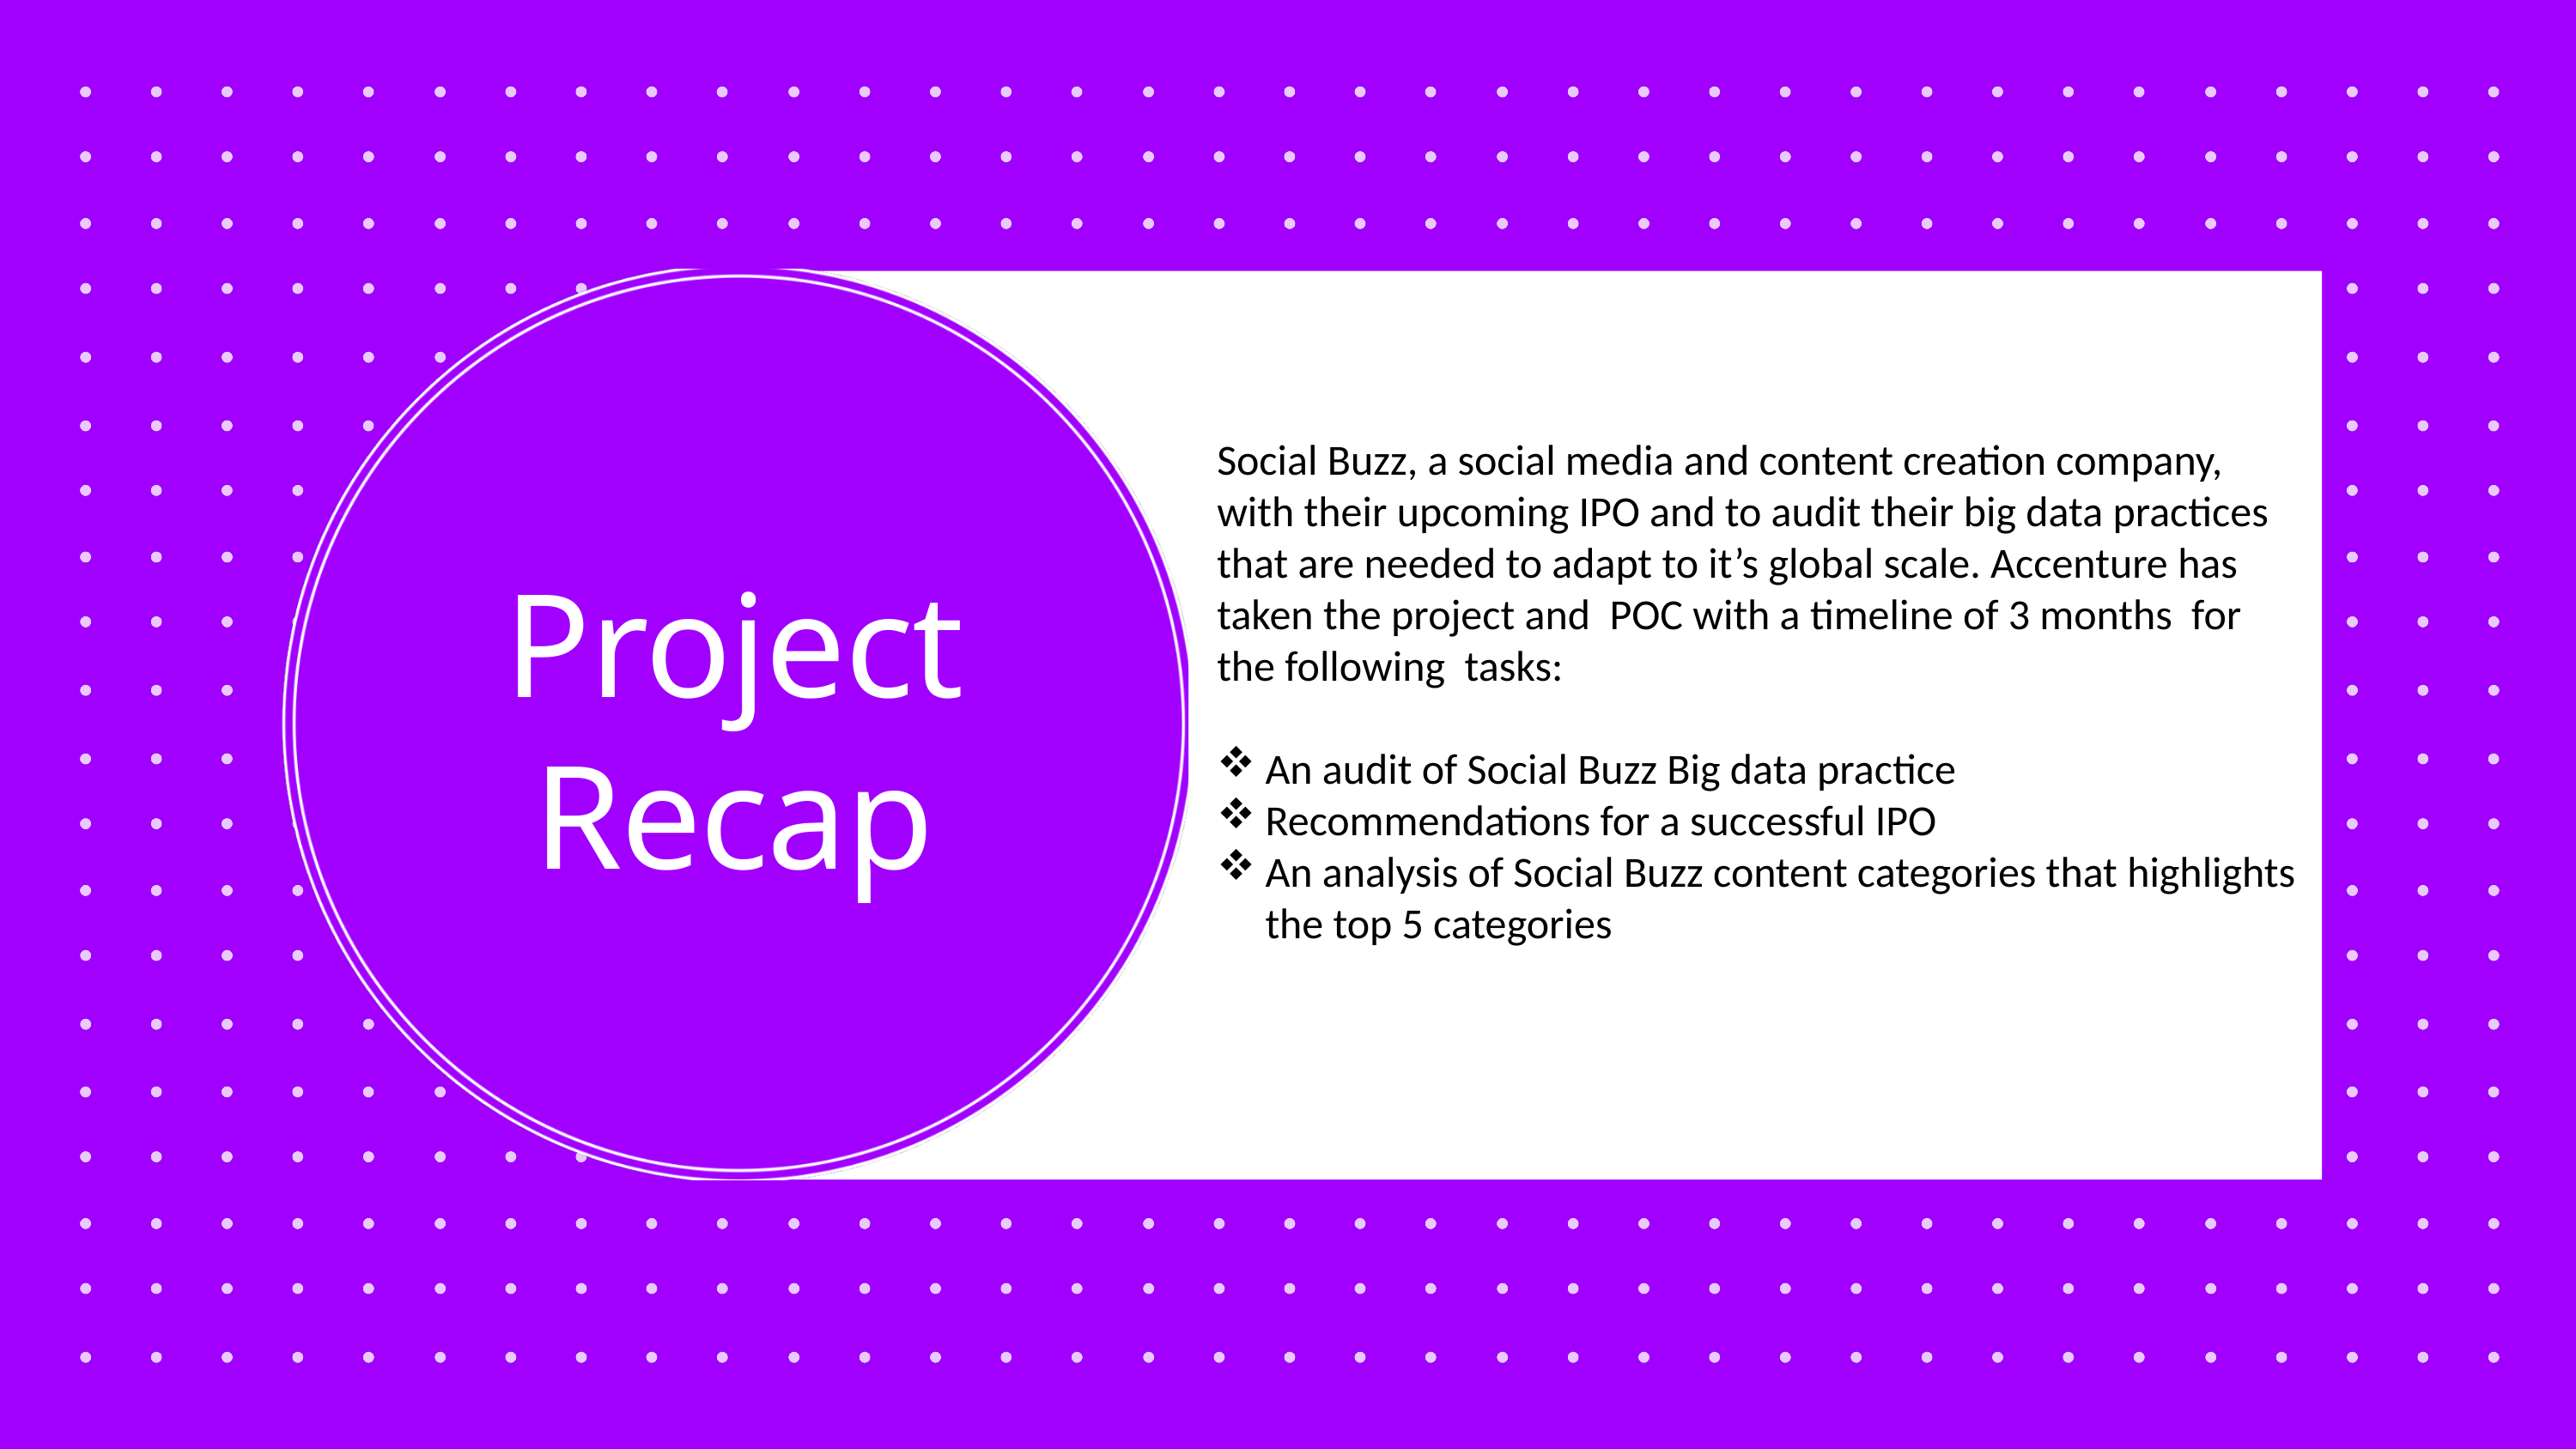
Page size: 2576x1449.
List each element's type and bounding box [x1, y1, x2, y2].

text_box [72, 82, 2504, 1367]
picture [278, 268, 1189, 1180]
